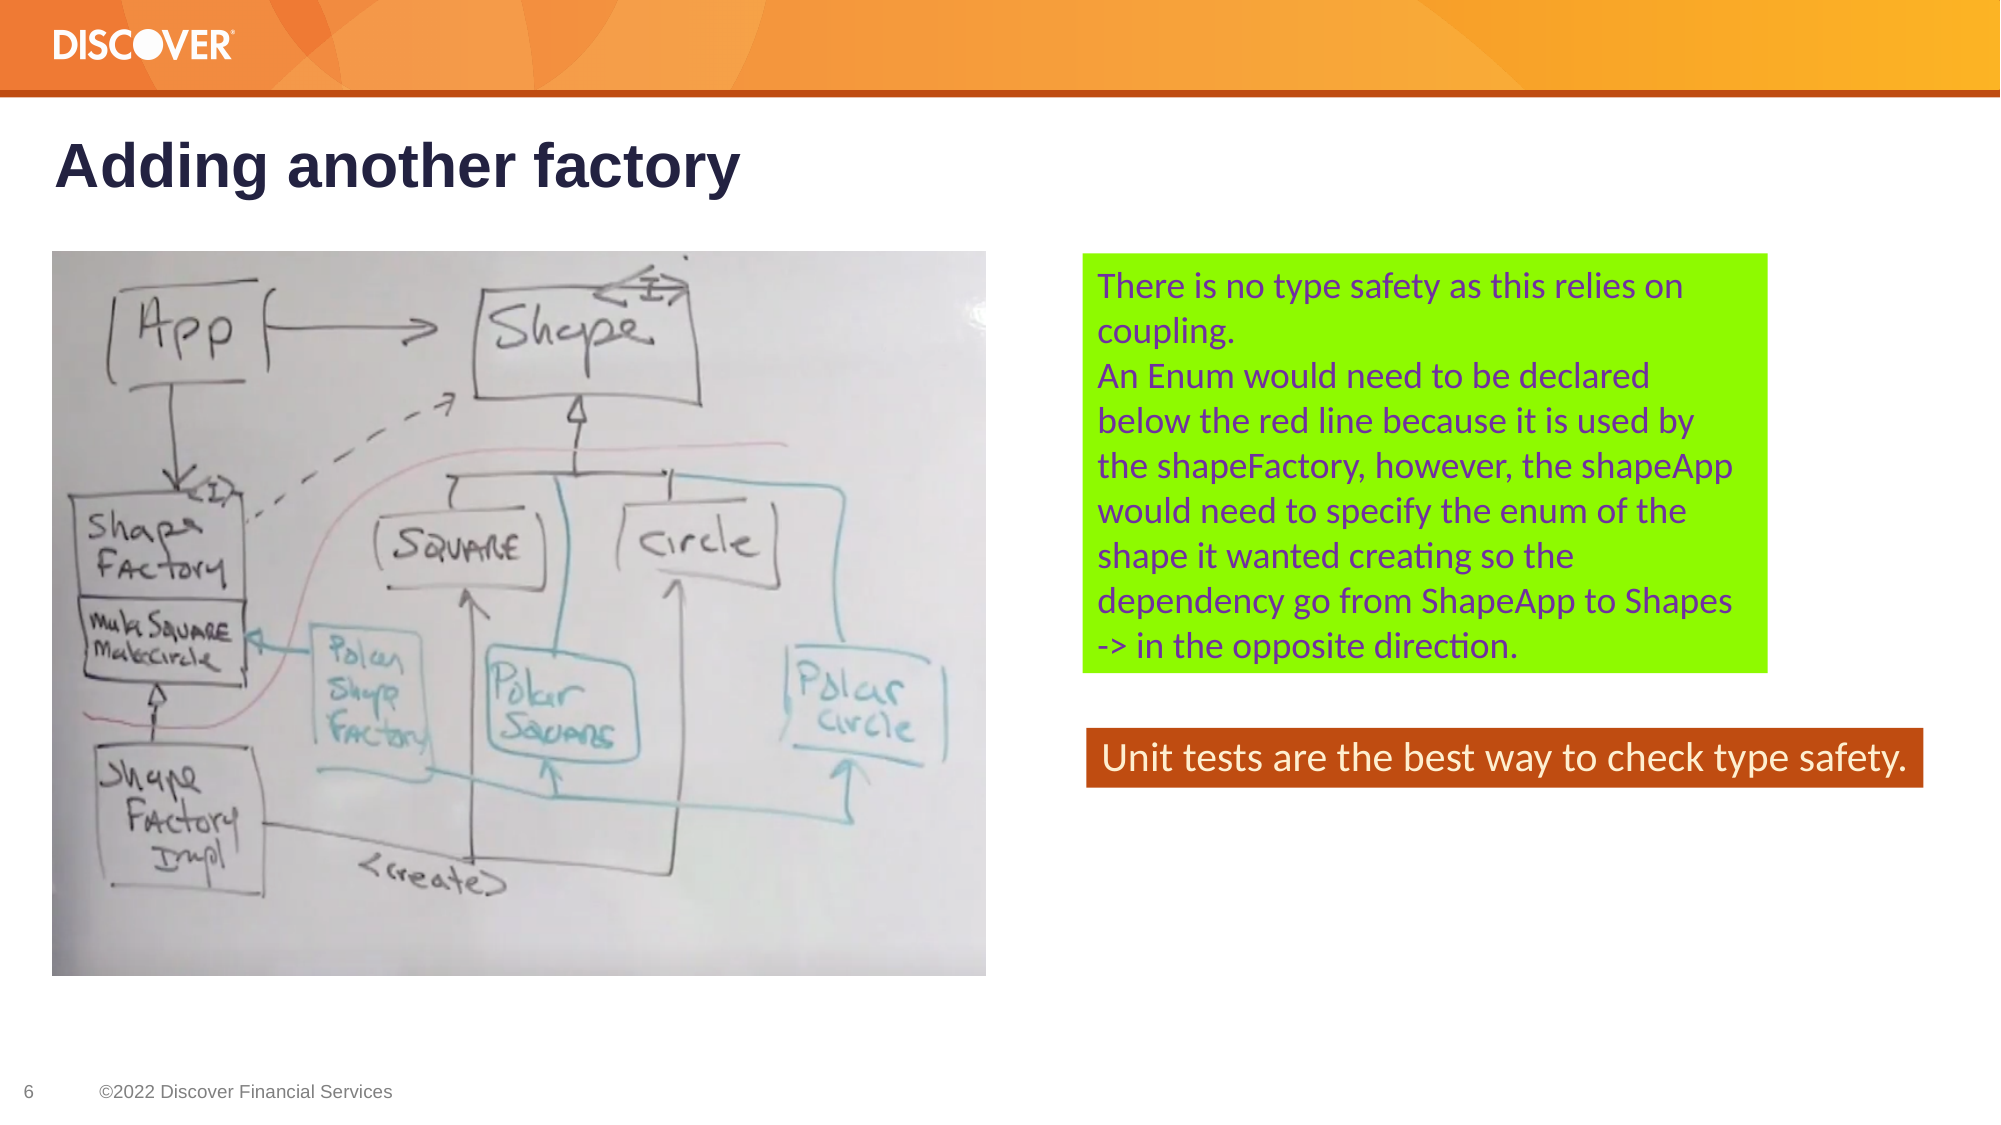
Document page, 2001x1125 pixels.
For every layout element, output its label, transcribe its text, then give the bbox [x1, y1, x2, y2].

text_box There is no type safety as this relies on coupling. An Enum would need to be declared below the red line because it is used by the shapeFactory, however, the shapeApp would need to specify the enum of the shape it wanted creating so the dependency go from ShapeApp to Shapes -> in the opposite direction. [1082, 253, 1768, 674]
picture [0, 0, 1795, 90]
picture [52, 251, 986, 976]
text_box Unit tests are the best way to check type safety. [1086, 727, 1924, 788]
title Adding another factory [54, 97, 1945, 225]
